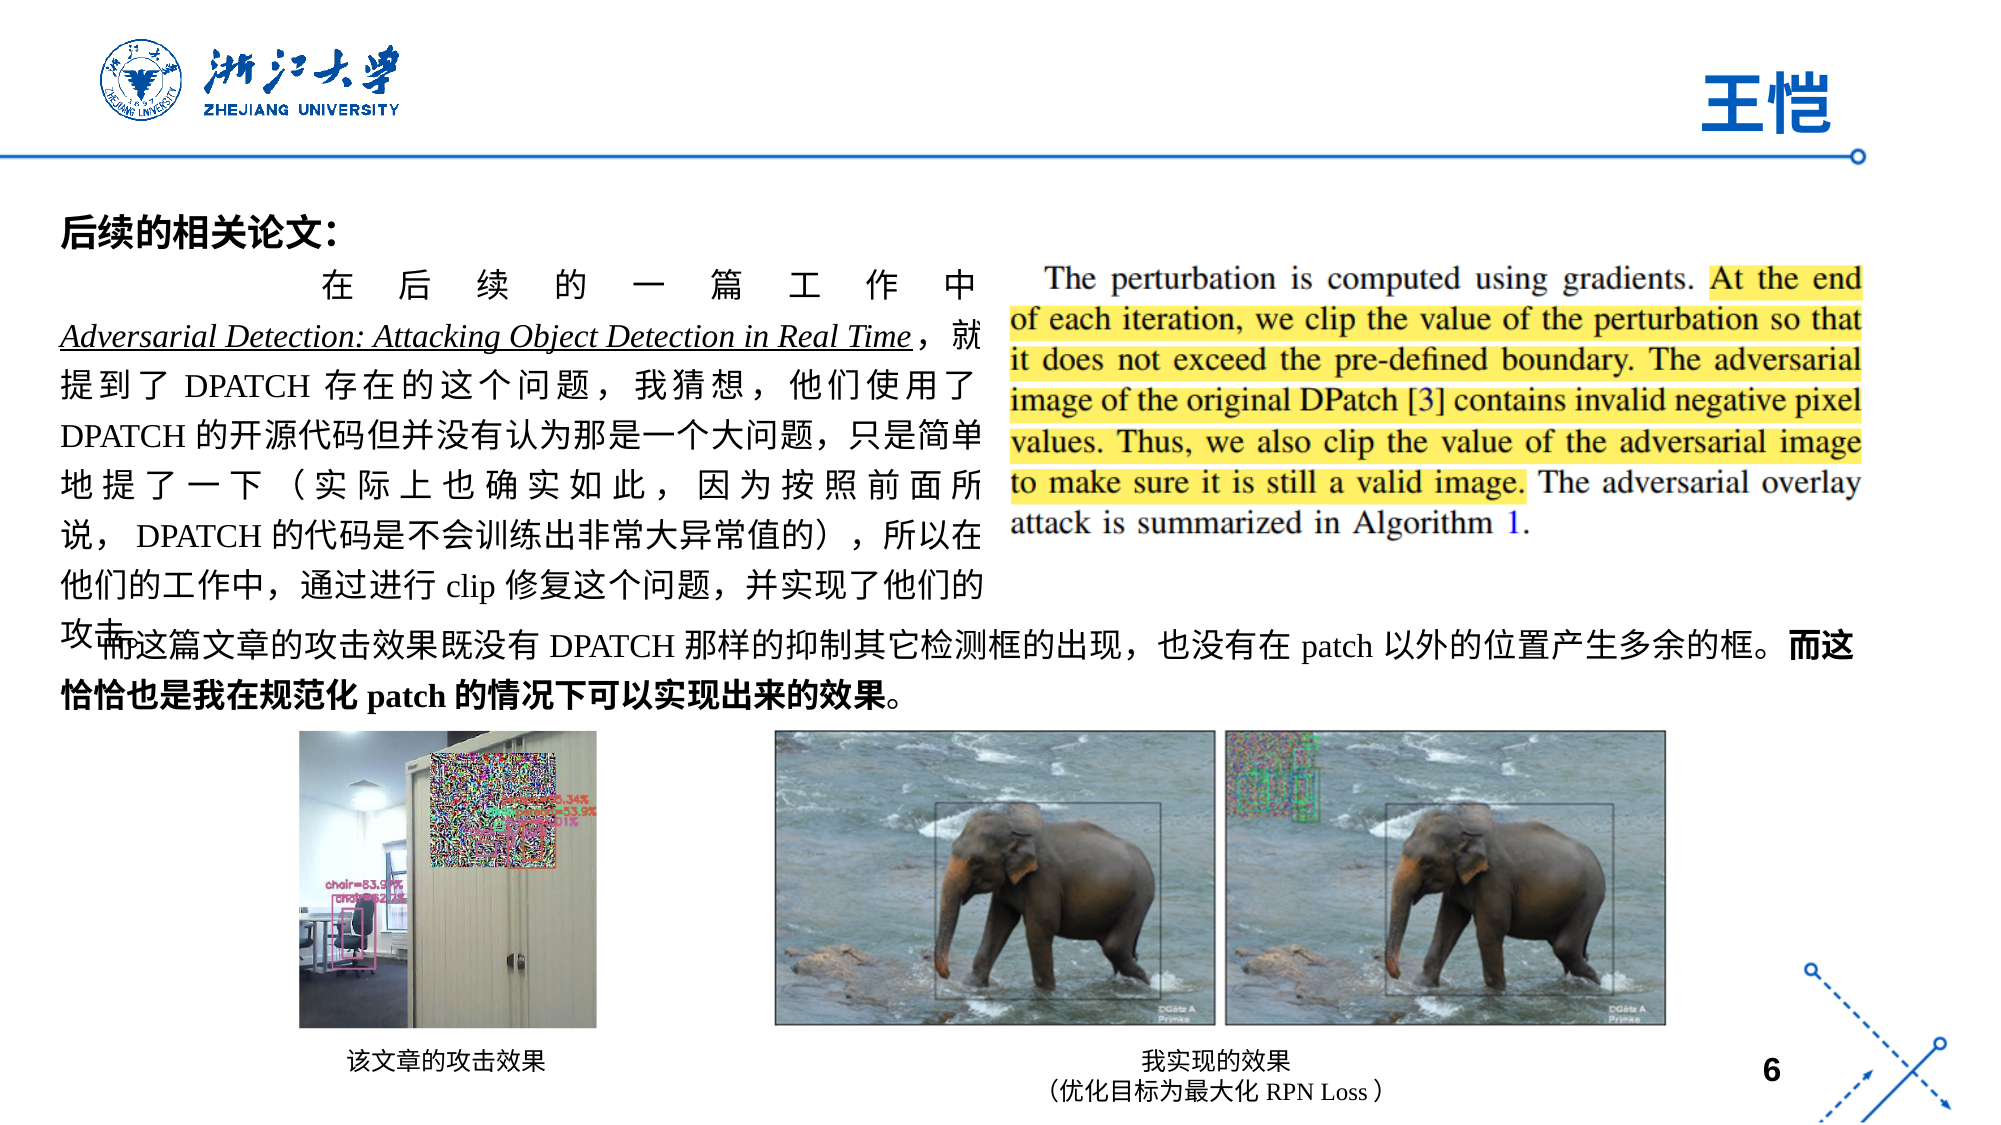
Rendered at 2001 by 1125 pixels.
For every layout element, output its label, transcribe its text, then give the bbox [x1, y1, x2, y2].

text_box 王恺 [1684, 54, 1848, 150]
picture [760, 721, 1674, 1039]
picture [980, 255, 1893, 553]
text_box 我实现的效果 （优化目标为最大化RPN Loss） [1020, 1039, 1414, 1113]
text_box 后续的相关论文： 在后续的一篇工作中Adversarial Detection: Attacking Object Detection in Real Time，就提到了DPATCH存在的这个问题，我猜想，他们使用了DPATCH的开源代码但并没有认为那是一个大问题，只是简单地提了一下（实际上也确实如此，因为按照前面所说，DPATCH的代码是不会训练出非常大异常值的），所以在他们的工作中，通过进行clip修复这个问题，并实现了他们的攻击。 [45, 190, 1000, 606]
text_box 该文章的攻击效果 [331, 1037, 562, 1083]
picture [297, 729, 598, 1029]
picture [1786, 950, 2000, 1125]
picture [0, 0, 1869, 174]
text_box 而这篇文章的攻击效果既没有DPATCH那样的抑制其它检测框的出现，也没有在patch以外的位置产生多余的框。而这恰恰也是我在规范化patch的情况下可以实现出来的效果。 [45, 606, 1870, 722]
